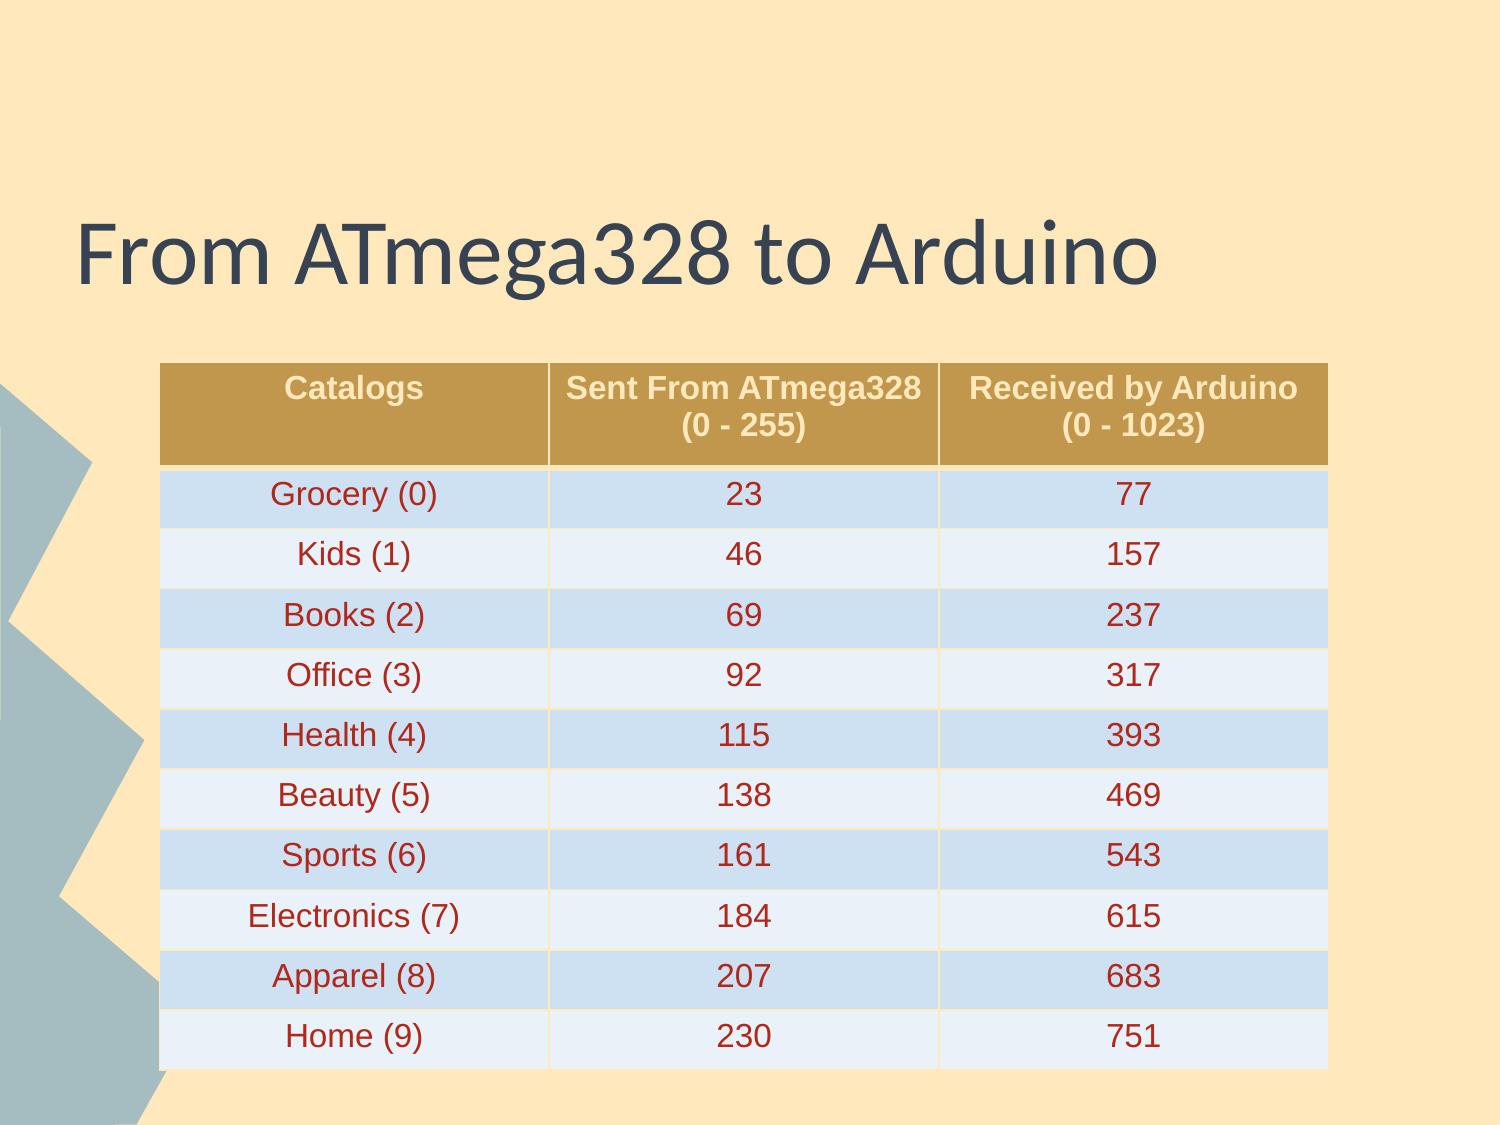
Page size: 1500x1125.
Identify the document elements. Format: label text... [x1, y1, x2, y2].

table_cell 92 [550, 650, 938, 708]
table_cell 157 [940, 529, 1328, 588]
table_cell Grocery (0) [160, 471, 548, 528]
table_cell 317 [940, 650, 1328, 708]
table_cell Books (2) [160, 589, 548, 648]
table_cell 46 [550, 529, 938, 588]
table_cell 115 [550, 710, 938, 768]
table_cell 69 [550, 589, 938, 648]
table_cell Kids (1) [160, 529, 548, 588]
title From ATmega328 to Arduino [75, 115, 1425, 303]
table_cell 683 [940, 951, 1328, 1009]
table_cell 237 [940, 589, 1328, 648]
table_header Sent From ATmega328 (0 - 255) [550, 363, 938, 465]
table_cell 184 [550, 890, 938, 949]
table_cell 469 [940, 770, 1328, 828]
table_cell Electronics (7) [160, 890, 548, 949]
table_cell Beauty (5) [160, 770, 548, 828]
table_cell 615 [940, 890, 1328, 949]
table_cell Office (3) [160, 650, 548, 708]
table_cell 138 [550, 770, 938, 828]
table_cell Sports (6) [160, 830, 548, 889]
table_cell 751 [940, 1011, 1328, 1069]
table_header Received by Arduino (0 - 1023) [940, 363, 1328, 465]
table_cell 161 [550, 830, 938, 889]
table_cell 23 [550, 471, 938, 528]
table_cell Health (4) [160, 710, 548, 768]
table_cell 230 [550, 1011, 938, 1069]
table_cell Apparel (8) [160, 951, 548, 1009]
table_cell 77 [940, 471, 1328, 528]
table_cell 207 [550, 951, 938, 1009]
table_cell 543 [940, 830, 1328, 889]
table_cell Home (9) [160, 1011, 548, 1069]
table_cell 393 [940, 710, 1328, 768]
table_header Catalogs [160, 363, 548, 465]
